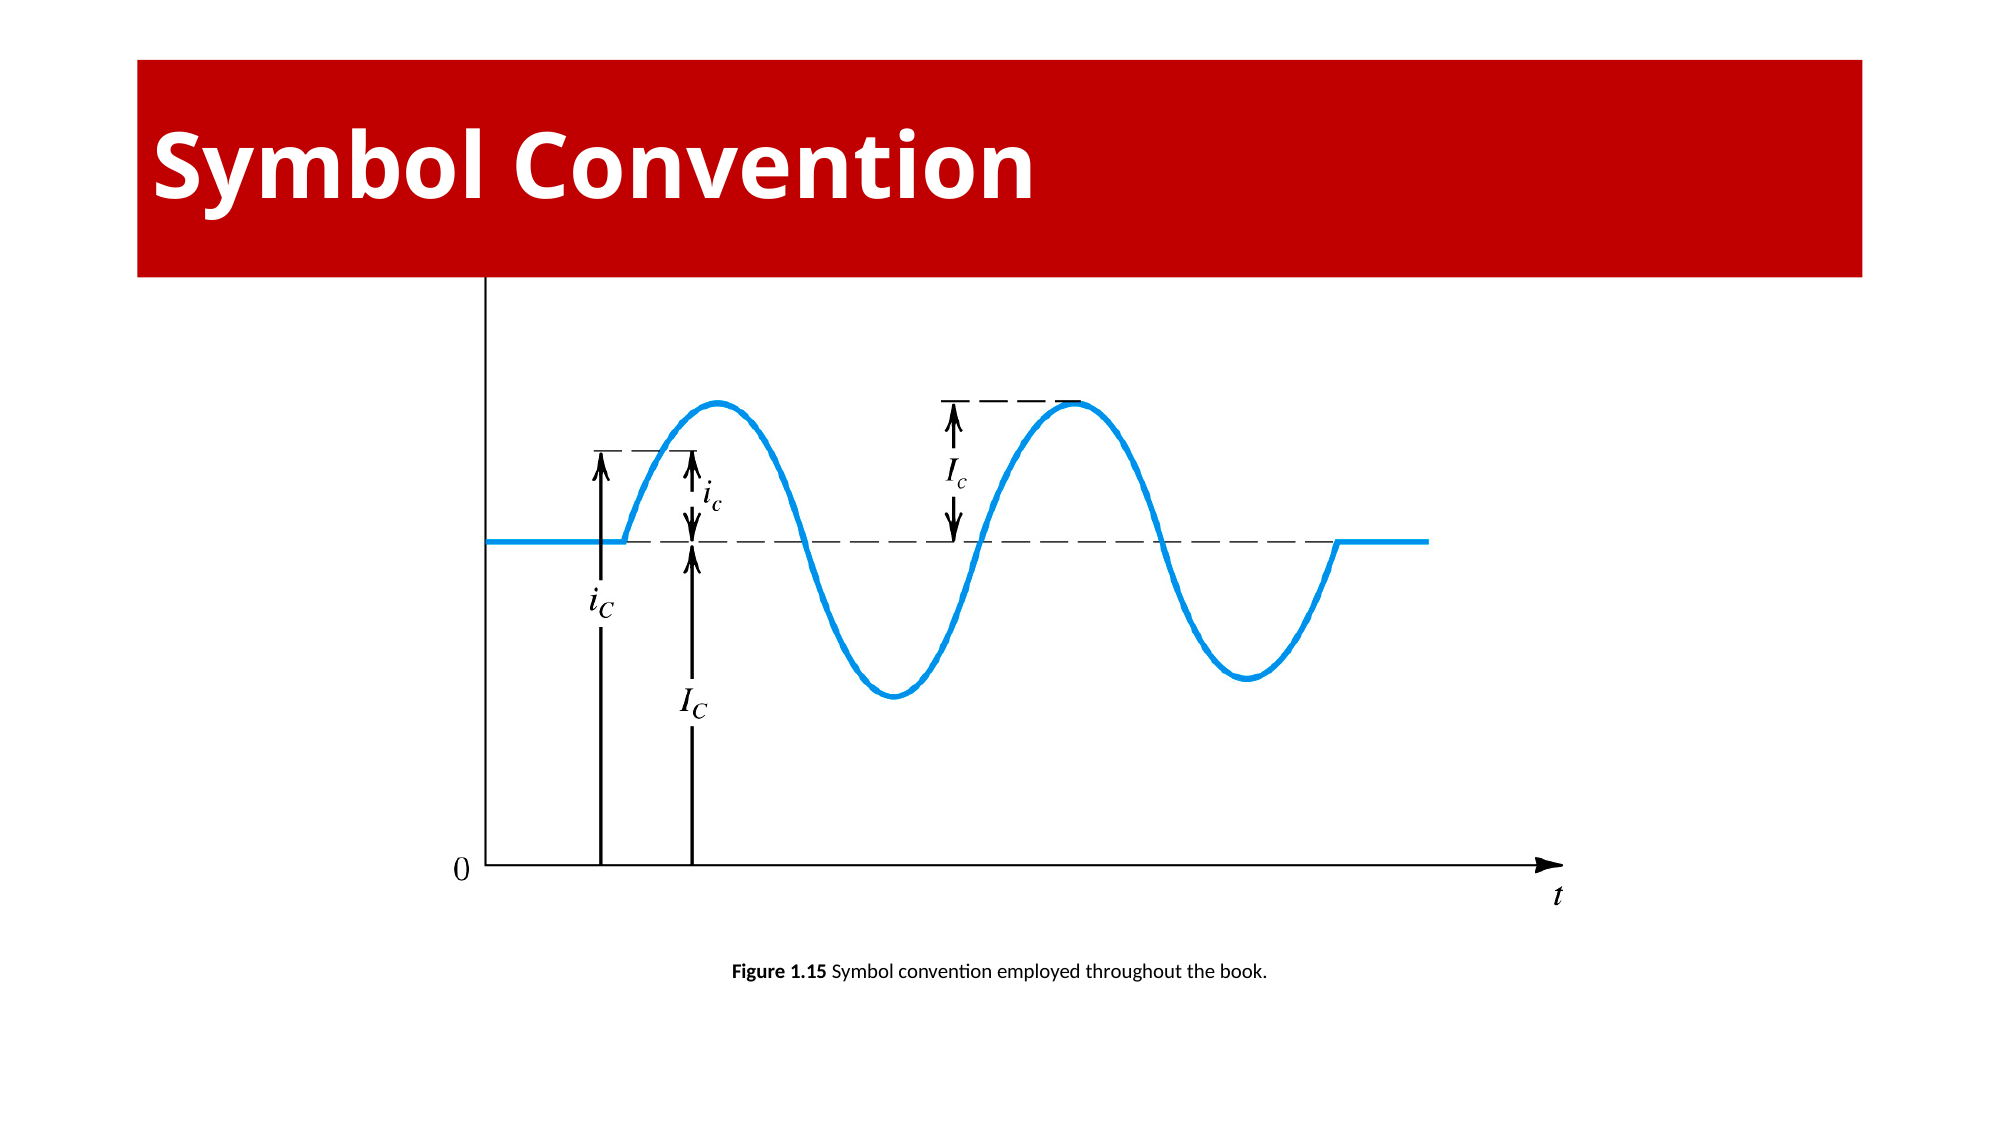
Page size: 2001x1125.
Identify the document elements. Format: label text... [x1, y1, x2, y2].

title Symbol Convention [137, 59, 1863, 278]
picture [437, 216, 1563, 908]
text_box Figure 1.15 Symbol convention employed throughout the book. [450, 950, 1550, 990]
